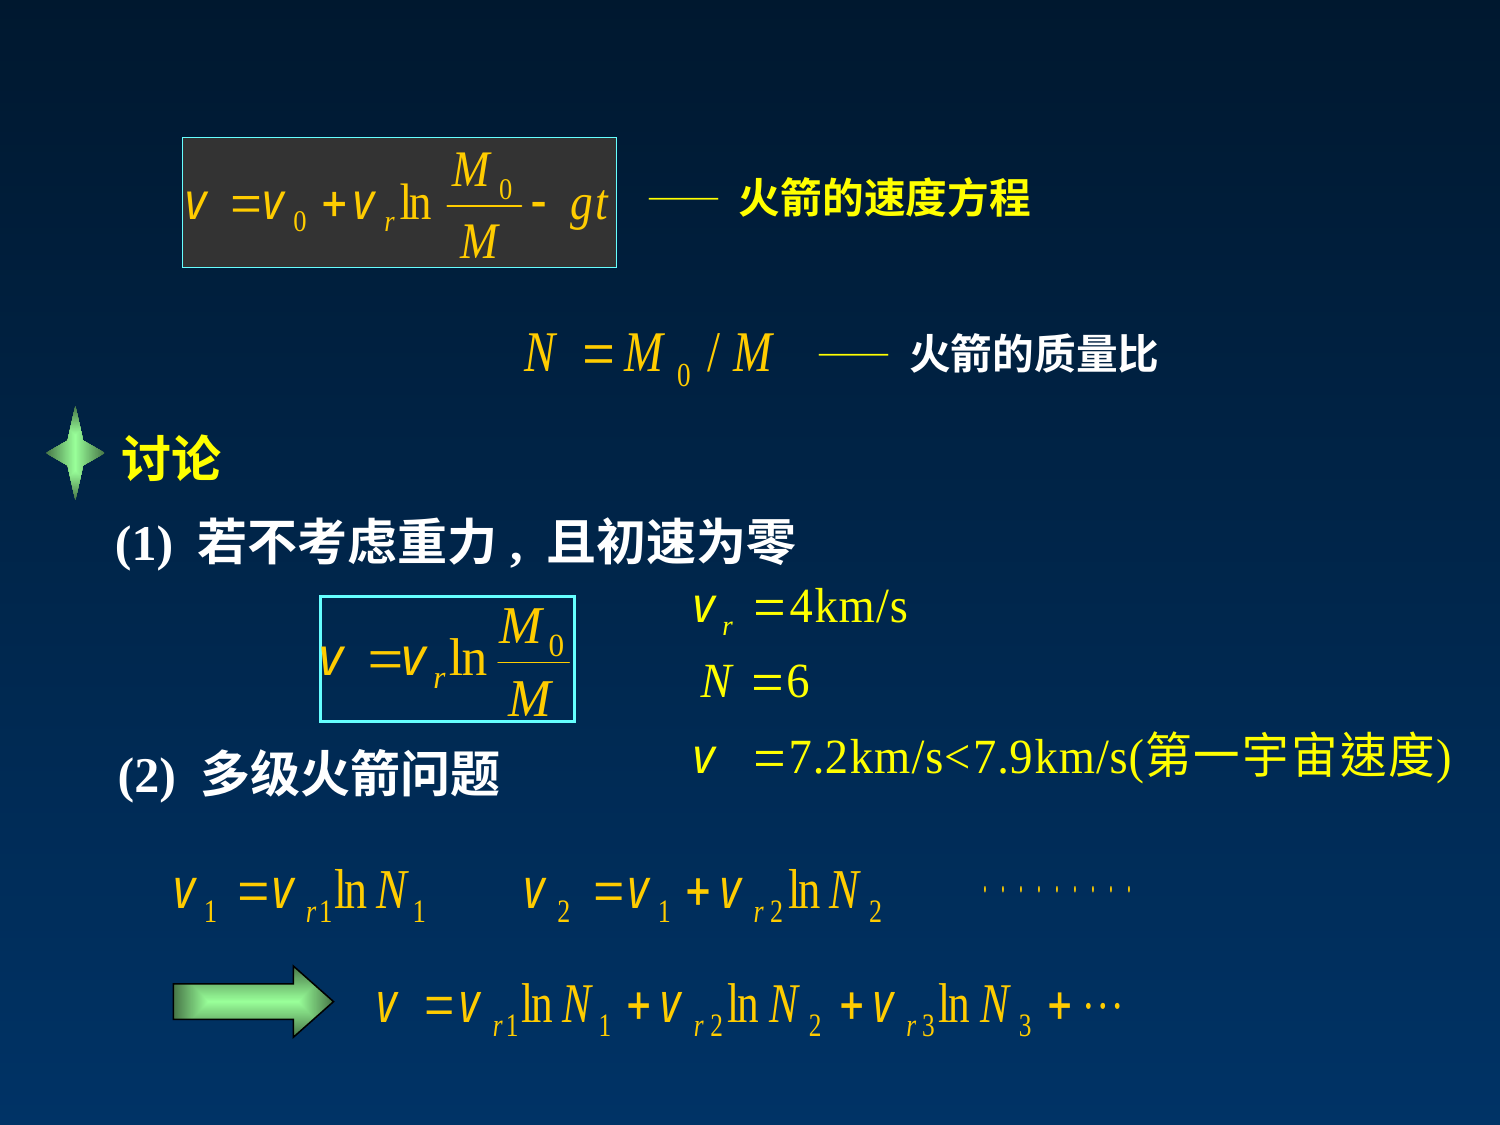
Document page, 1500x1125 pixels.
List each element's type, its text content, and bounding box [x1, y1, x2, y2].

text_box (1) 若不考虑重力, 且初速为零 [100, 503, 845, 579]
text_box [513, 314, 794, 398]
text_box [173, 966, 334, 1038]
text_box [182, 137, 617, 268]
text_box 讨论 [106, 420, 247, 495]
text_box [170, 852, 431, 929]
text_box (2) 多级火箭问题 [102, 735, 598, 811]
text_box [45, 405, 105, 501]
text_box —— 火箭的速度方程 [631, 164, 1051, 229]
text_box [521, 852, 894, 929]
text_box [974, 876, 1141, 905]
text_box —— 火箭的质量比 [801, 314, 1273, 392]
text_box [373, 965, 1141, 1048]
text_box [321, 597, 574, 720]
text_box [690, 573, 1459, 793]
